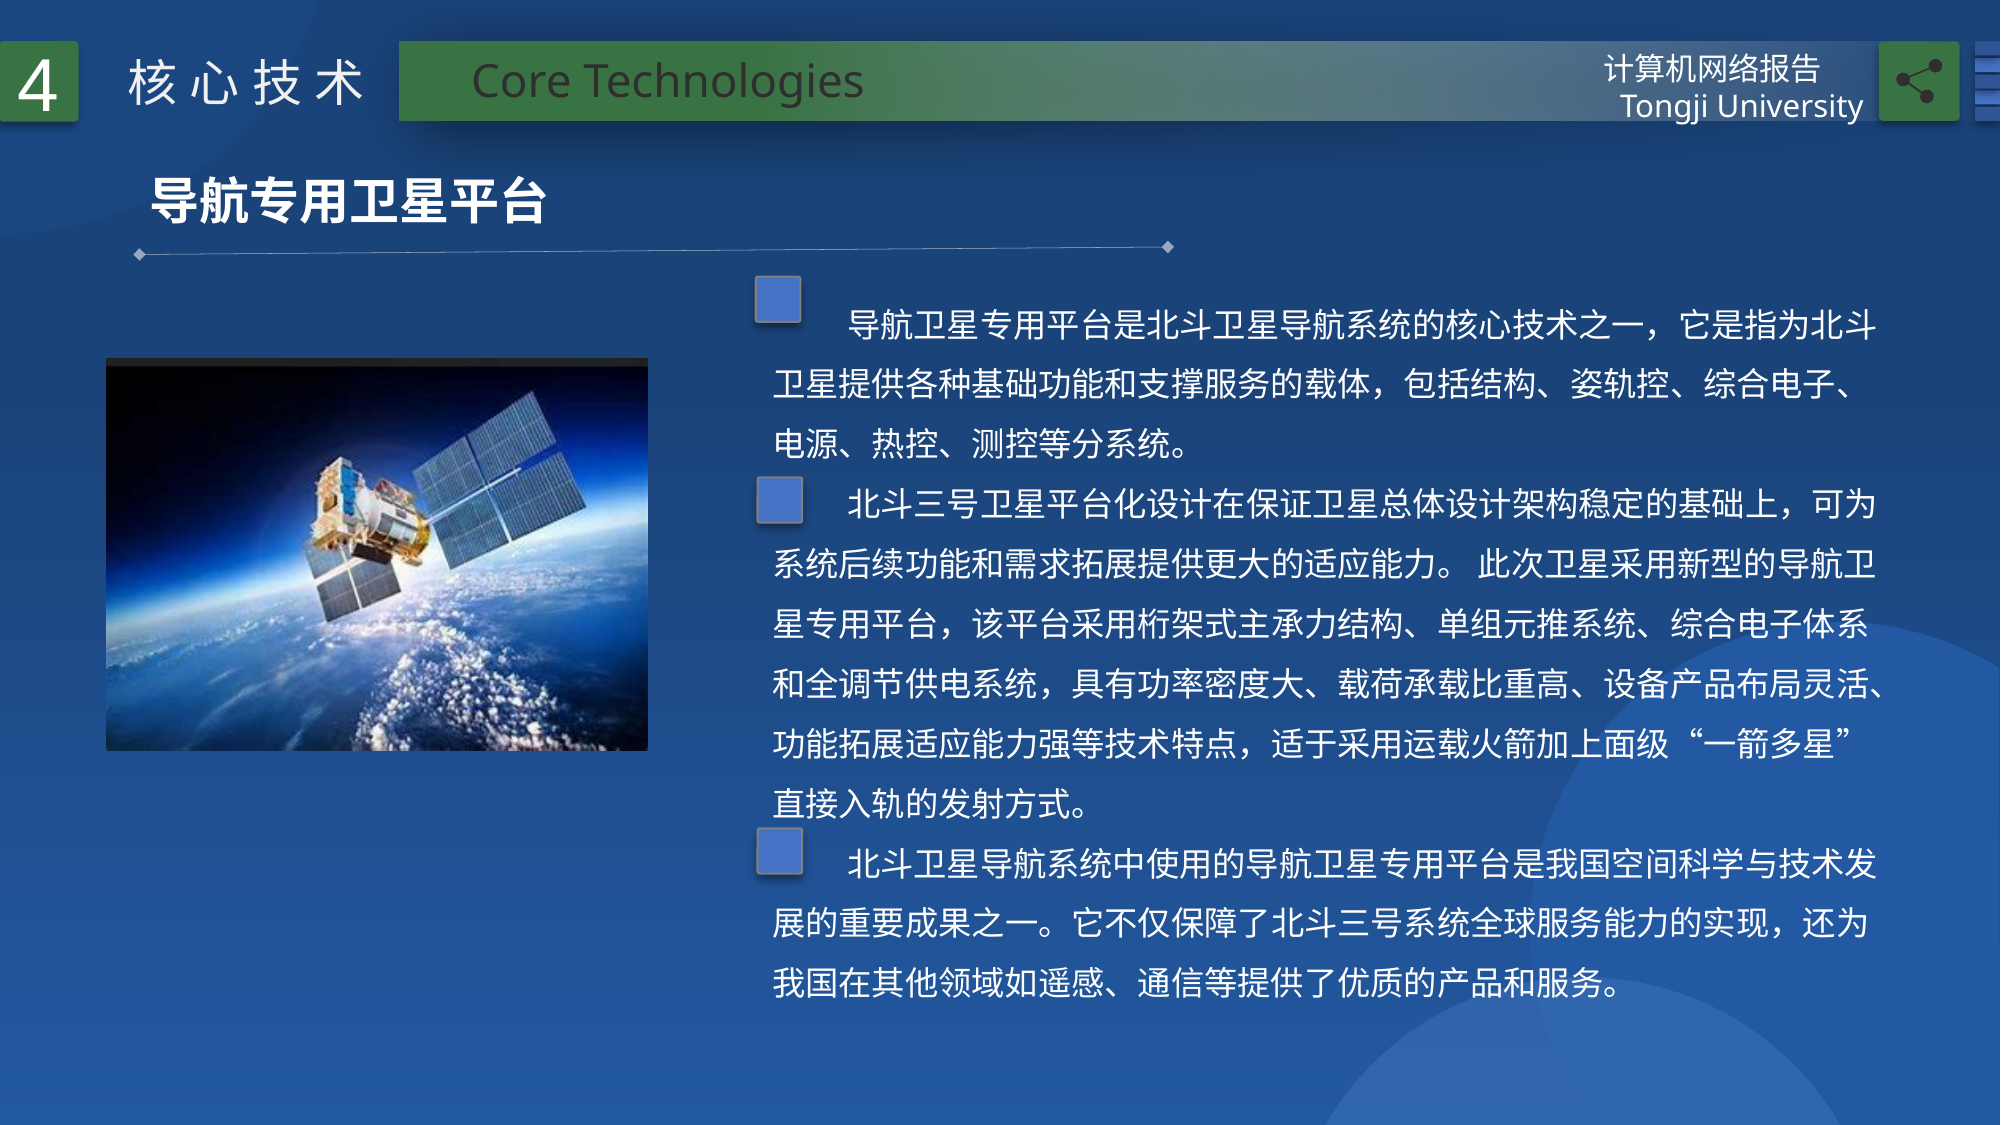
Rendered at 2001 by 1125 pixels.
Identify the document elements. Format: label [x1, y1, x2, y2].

text_box [0, 0, 2000, 40]
picture [106, 358, 648, 751]
text_box [139, 246, 1168, 255]
text_box [0, 143, 2000, 1125]
text_box [0, 40, 2000, 143]
